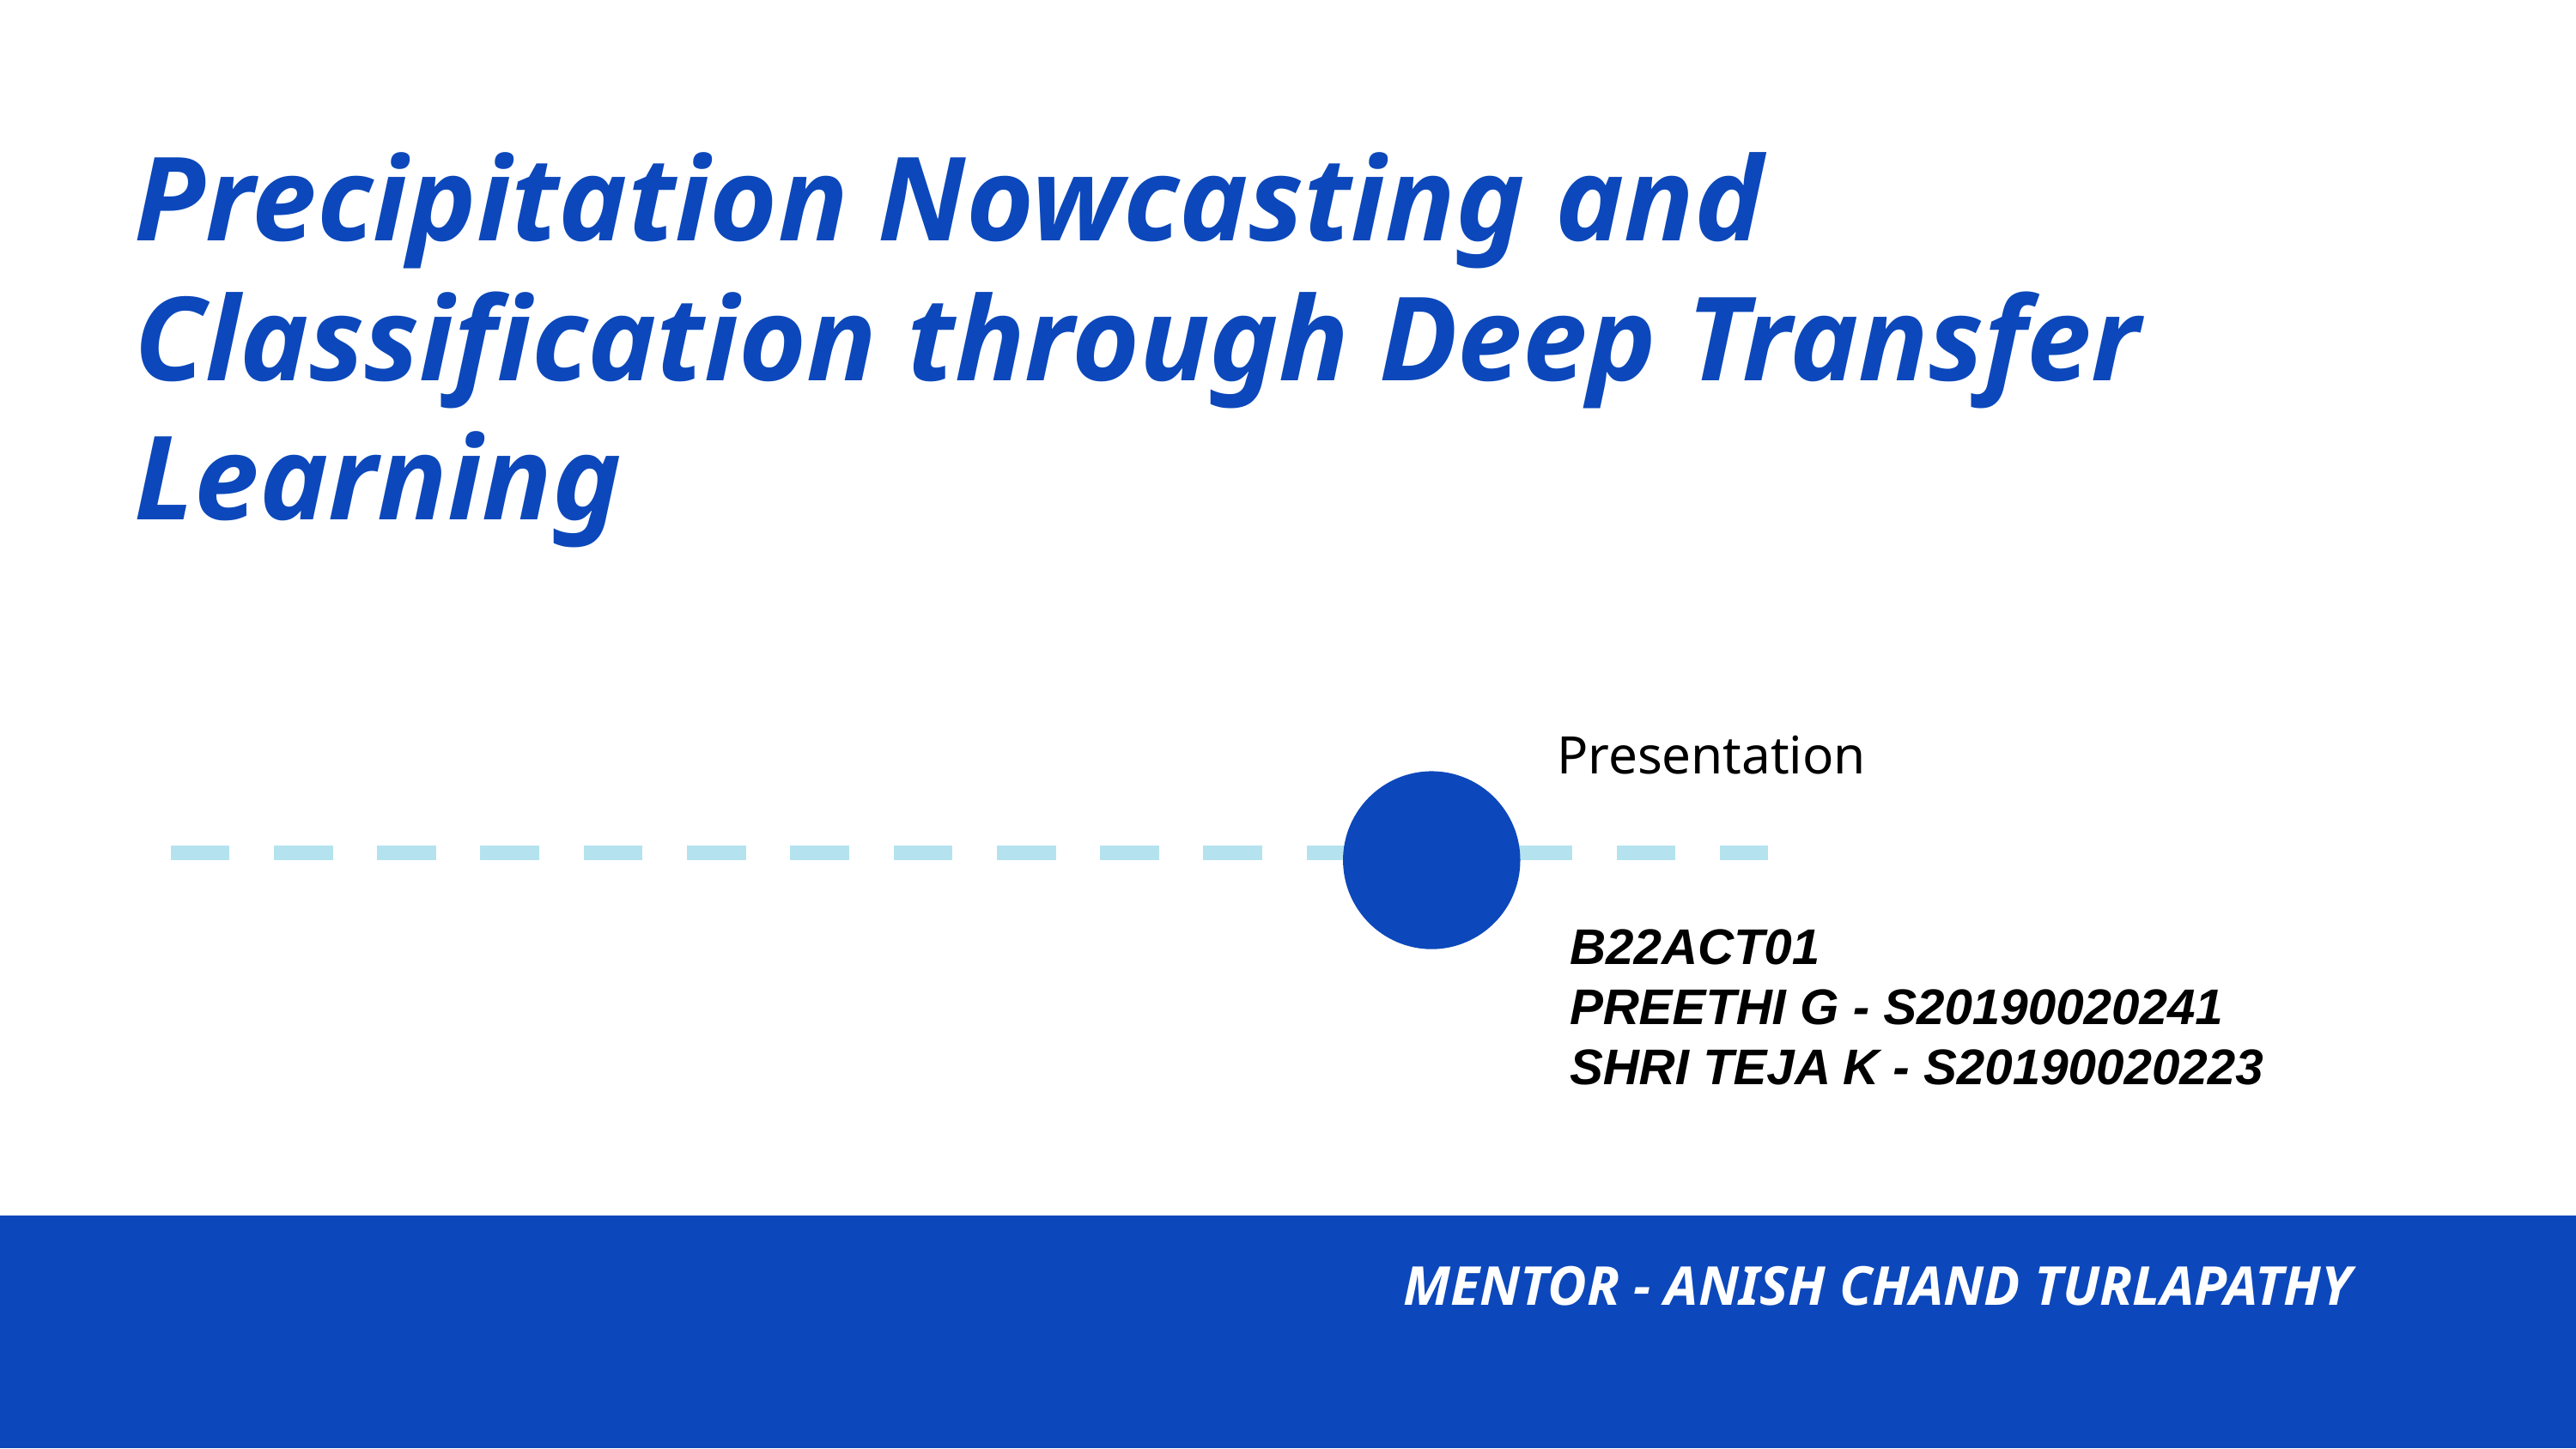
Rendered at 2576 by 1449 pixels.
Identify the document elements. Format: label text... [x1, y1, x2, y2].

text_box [1342, 771, 1521, 949]
title Precipitation Nowcasting and Classification through Deep Transfer Learning [121, 112, 2455, 706]
text_box B22ACT01 PREETHI G - S20190020241 SHRI TEJA K - S20190020223 [1557, 901, 2576, 1185]
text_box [0, 1185, 2576, 1449]
list Presentation [1544, 716, 1895, 804]
